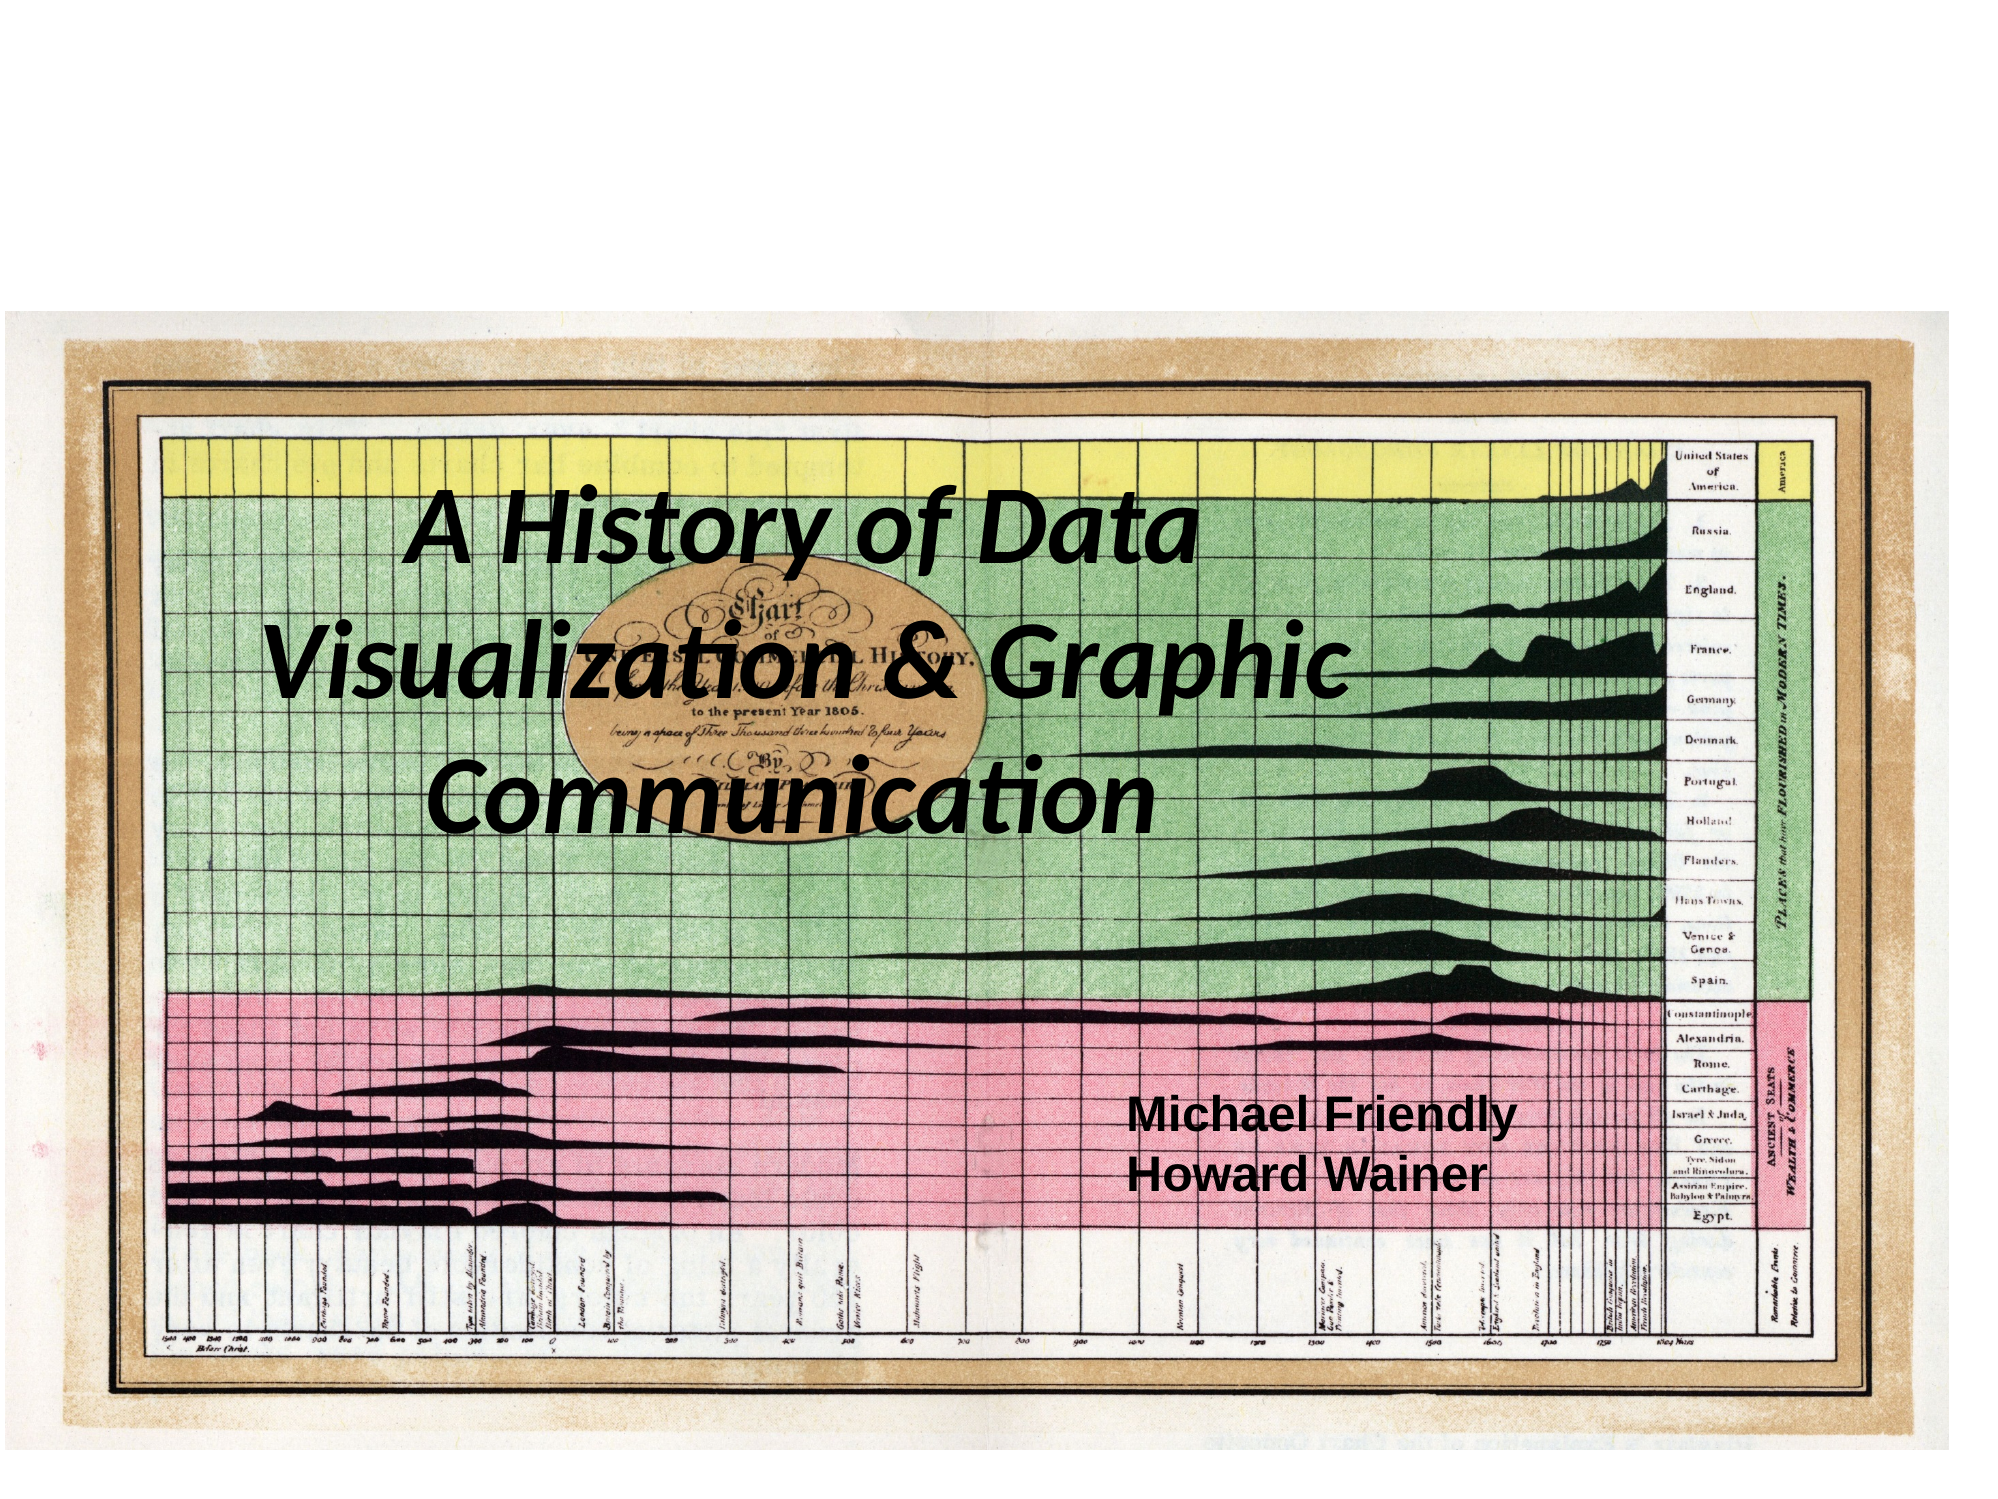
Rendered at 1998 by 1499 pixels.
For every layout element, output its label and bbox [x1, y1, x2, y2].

picture [5, 311, 1949, 1450]
